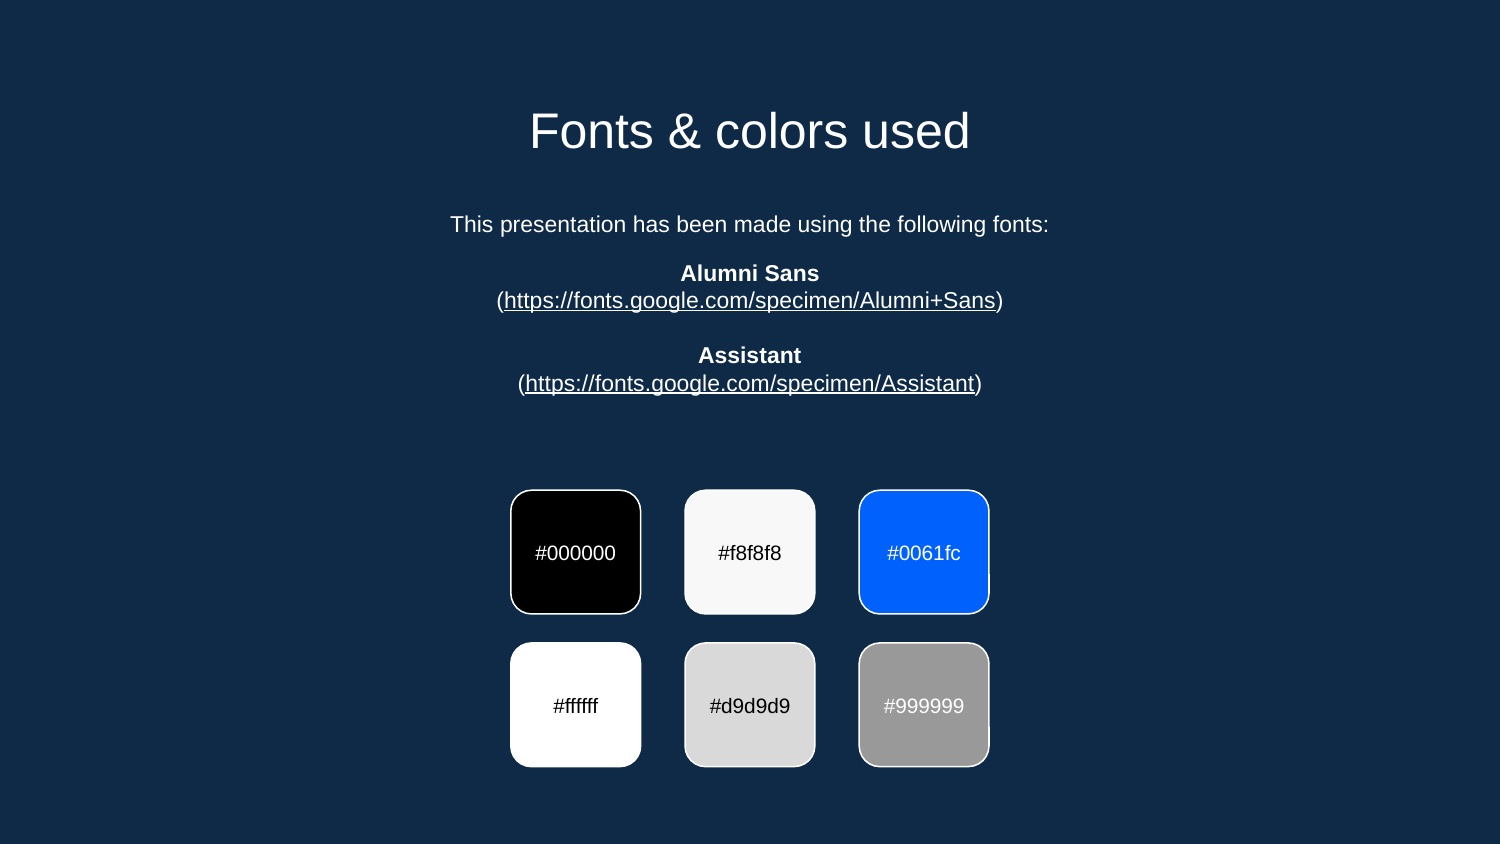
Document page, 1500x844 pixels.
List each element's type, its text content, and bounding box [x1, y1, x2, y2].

text_box [859, 490, 989, 515]
text_box #0061fc [859, 515, 989, 589]
text_box [859, 741, 989, 767]
text_box [510, 589, 641, 614]
text_box #ffffff [510, 668, 641, 741]
text_box #000000 [510, 515, 641, 589]
text_box [685, 589, 815, 614]
text_box [510, 642, 641, 668]
title Fonts & colors used [117, 83, 1383, 163]
text_box #f8f8f8 [685, 515, 815, 589]
text_box [859, 589, 989, 614]
list This presentation has been made using the following fonts: Alumni Sans (https://fonts.google.com/specimen/Alumni+Sans) Assistant (https://fonts.google.com/specimen/Assistant) [117, 194, 1383, 436]
text_box [510, 741, 641, 767]
text_box [685, 642, 815, 668]
text_box #d9d9d9 [685, 668, 815, 741]
text_box [510, 490, 641, 515]
text_box [685, 490, 815, 515]
text_box [685, 741, 815, 767]
text_box #999999 [859, 668, 989, 741]
text_box [859, 642, 989, 668]
